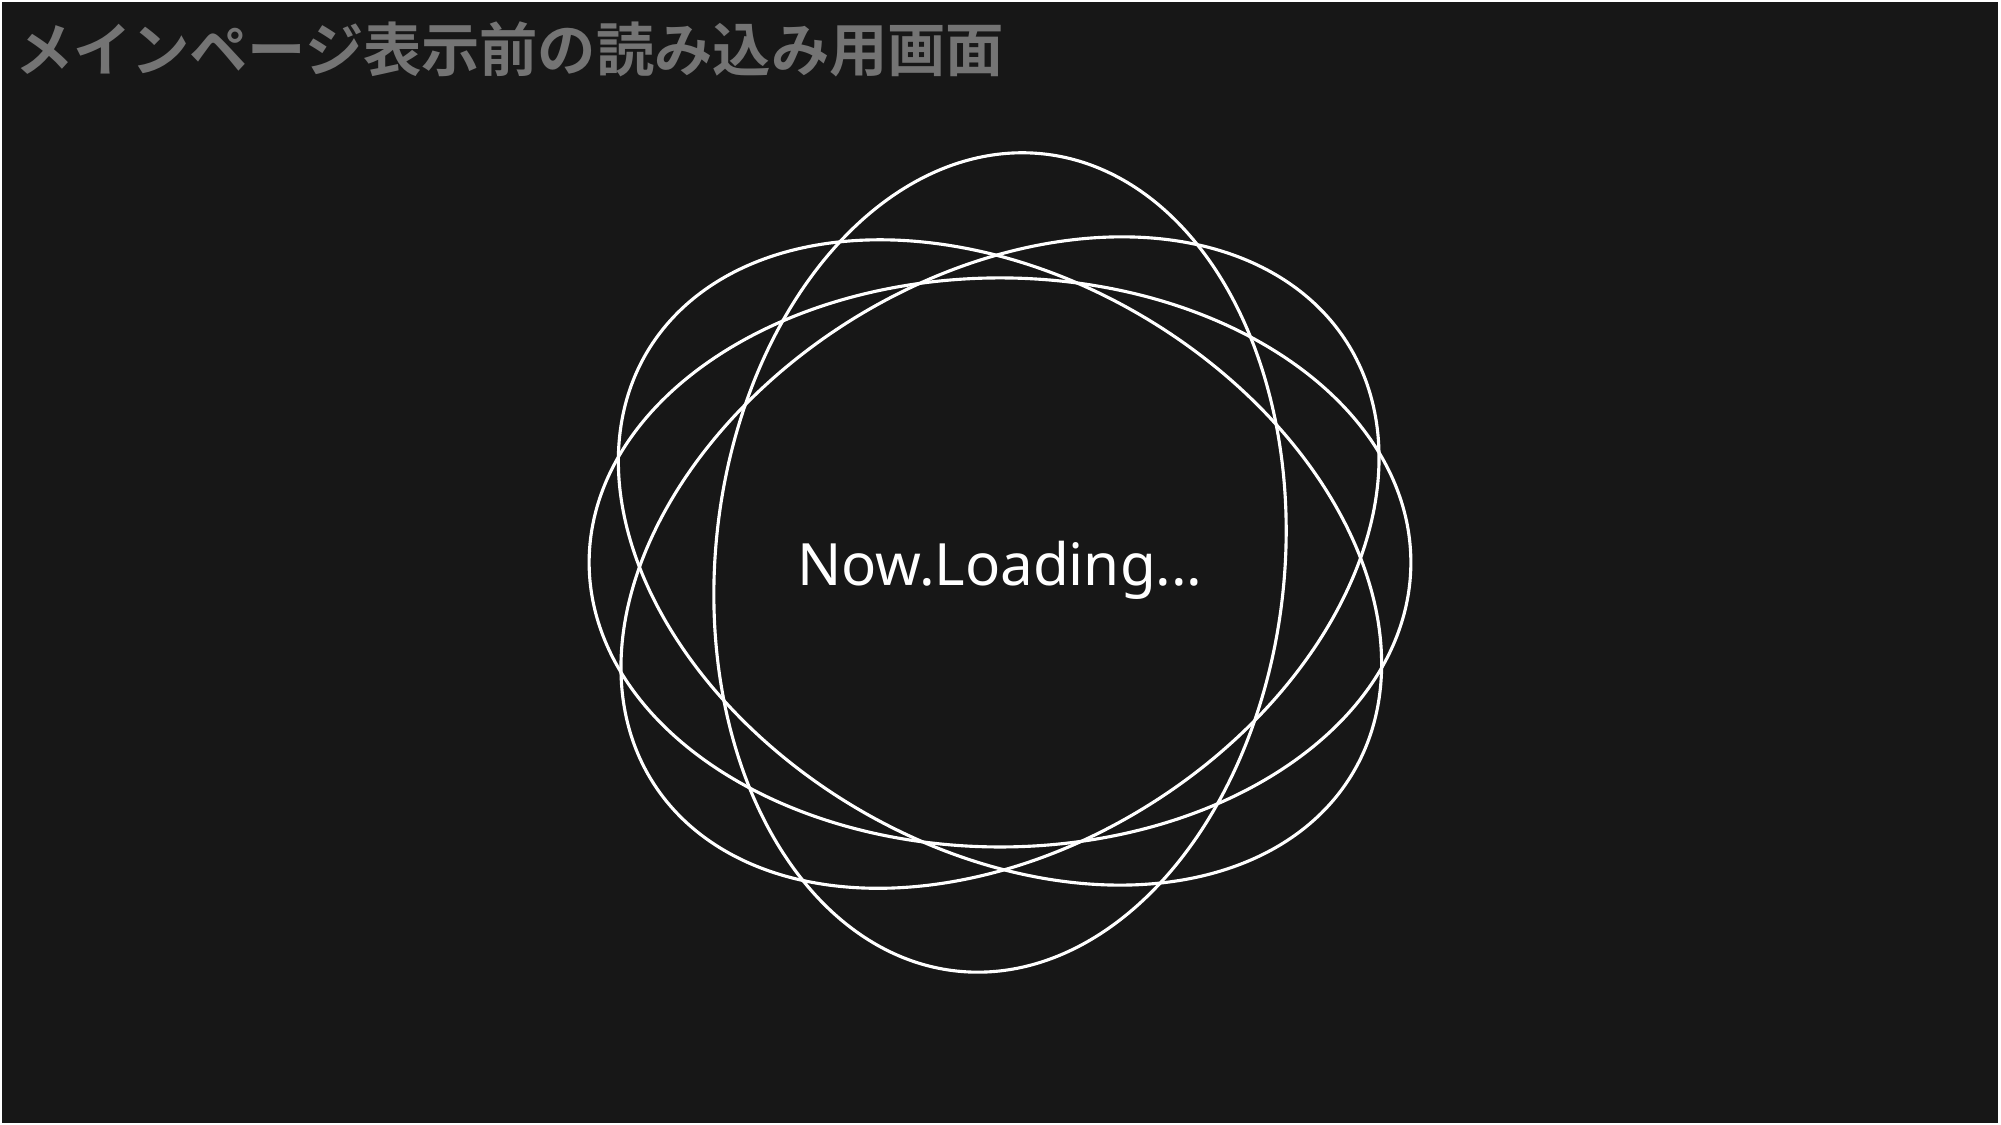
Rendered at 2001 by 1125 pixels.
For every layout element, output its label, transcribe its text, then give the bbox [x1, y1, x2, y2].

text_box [588, 151, 1412, 974]
text_box [0, 0, 2000, 1125]
title メインページ表示前の読み込み用画面 [0, 0, 1500, 92]
